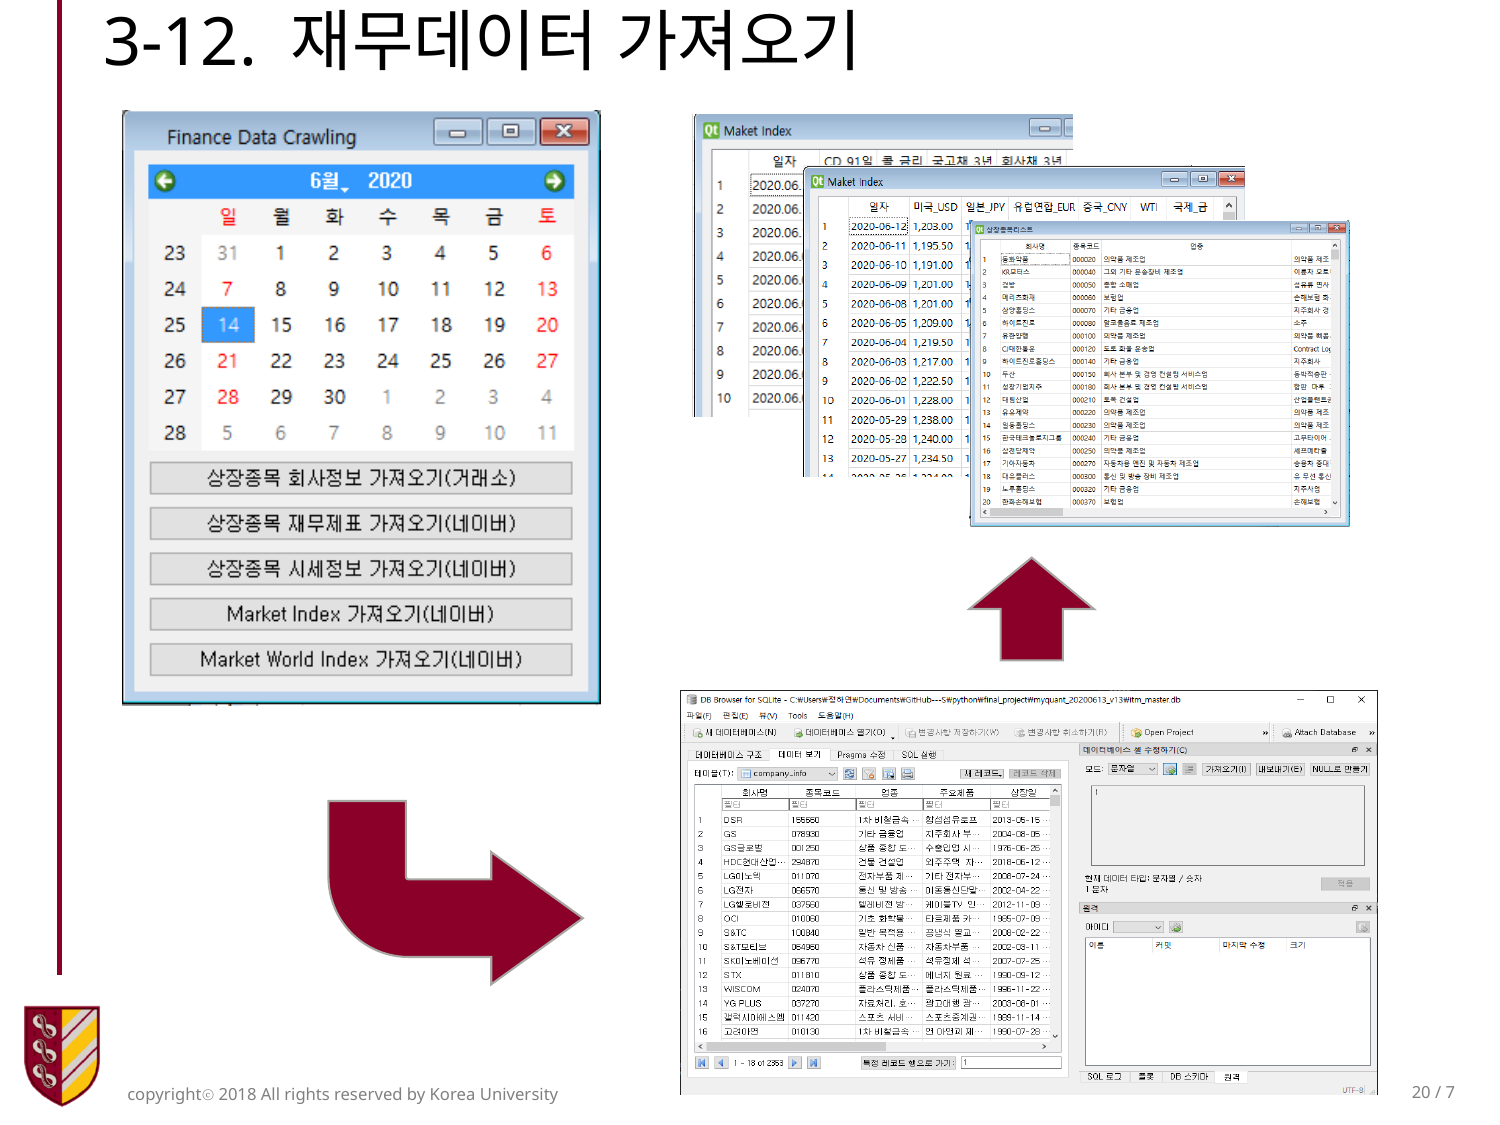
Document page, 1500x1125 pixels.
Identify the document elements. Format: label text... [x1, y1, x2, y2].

picture [15, 984, 113, 1119]
picture [680, 690, 1378, 1095]
text_box [966, 556, 1097, 662]
list 3-12. 재무데이터 가져오기 [88, 0, 1174, 85]
text_box [327, 799, 585, 987]
picture [691, 114, 1350, 528]
picture [122, 110, 601, 706]
